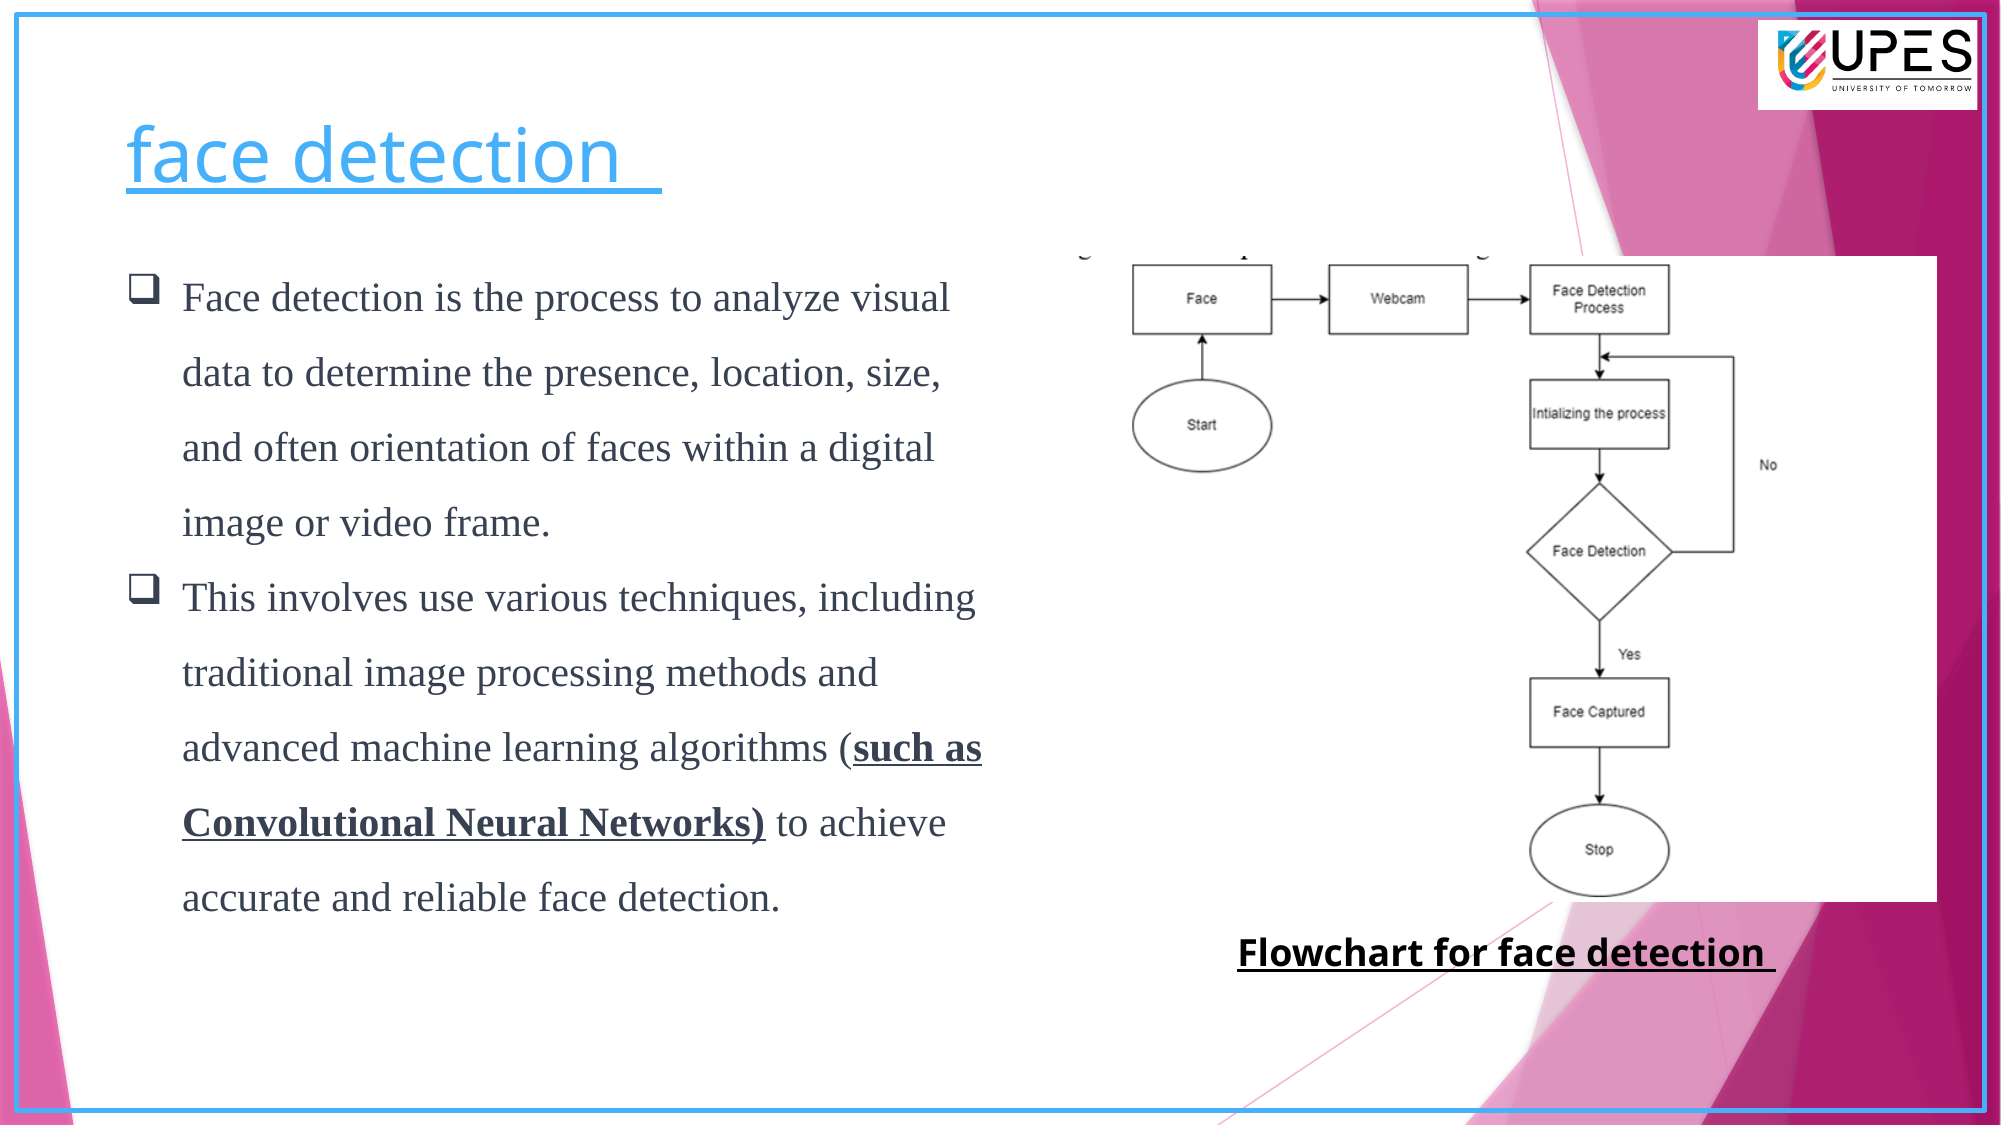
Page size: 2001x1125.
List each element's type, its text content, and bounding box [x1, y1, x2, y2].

picture [1758, 20, 1978, 110]
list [1060, 256, 1937, 903]
title face detection [111, 99, 1522, 238]
text_box Face detection is the process to analyze visual data to determine the presence, location, size, and often orientation of faces within a digital image or video frame. This involves use various techniques, including traditional image processing methods and advanced machine learning algorithms (such as Convolutional Neural Networks) to achieve accurate and reliable face detection. [111, 237, 1012, 928]
text_box Flowchart for face detection [1222, 921, 1939, 981]
